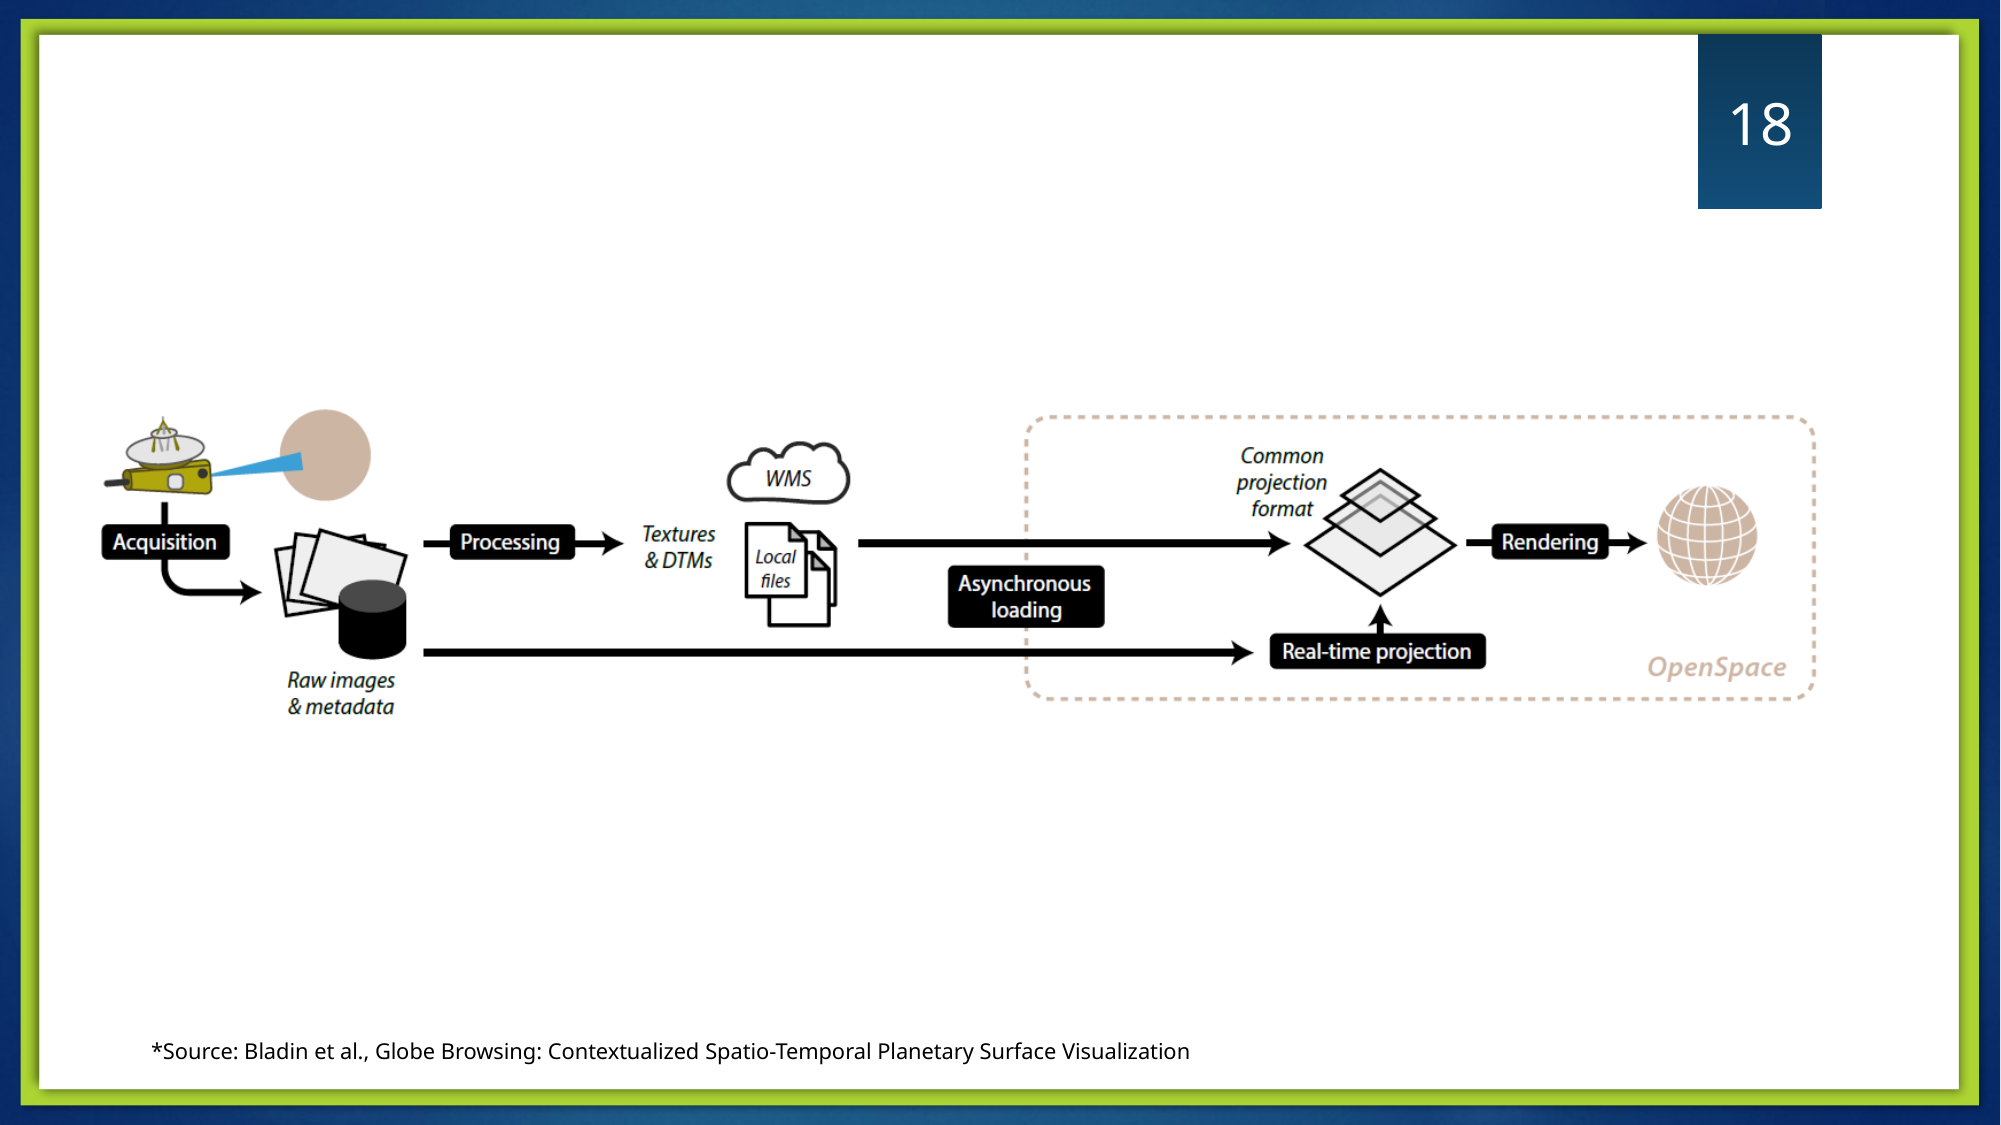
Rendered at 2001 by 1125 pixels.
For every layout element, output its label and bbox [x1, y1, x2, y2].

text_box [0, 0, 2000, 1125]
list [84, 392, 1830, 743]
